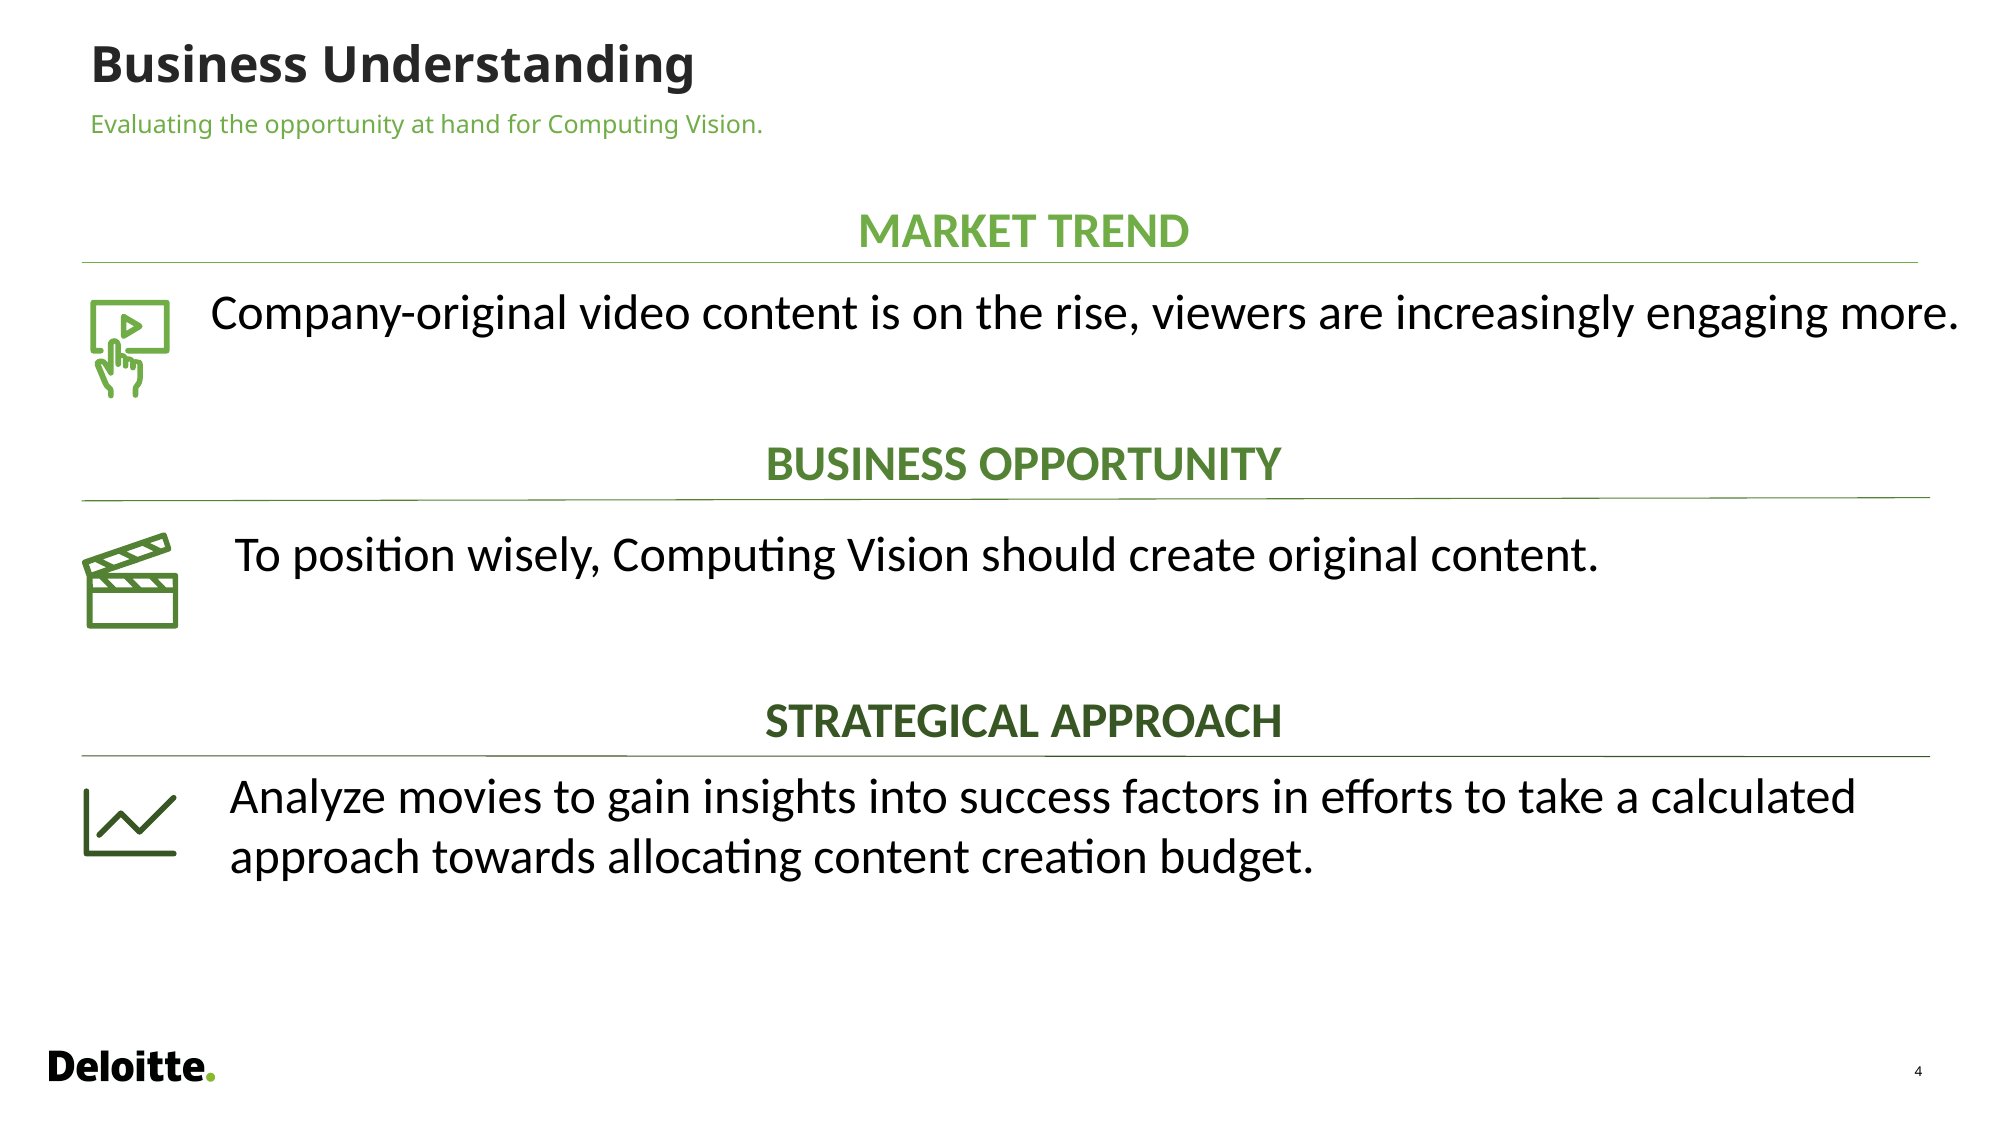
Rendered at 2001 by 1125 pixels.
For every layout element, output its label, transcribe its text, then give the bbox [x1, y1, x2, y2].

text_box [90, 299, 170, 399]
list Evaluating the opportunity at hand for Computing Vision. [90, 112, 1959, 187]
text_box STRATEGICAL APPROACH [750, 680, 1298, 755]
text_box Company-original video content is on the rise, viewers are increasingly engaging more. [196, 271, 1987, 347]
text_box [83, 788, 177, 857]
text_box MARKET TREND [843, 190, 1205, 262]
text_box To position wisely, Computing Vision should create original content. [219, 514, 1959, 590]
title Business Understanding [90, 39, 1959, 100]
picture [49, 1022, 215, 1110]
text_box Analyze movies to gain insights into success factors in efforts to take a calculated approach towards allocating content creation budget. [214, 756, 1959, 892]
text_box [81, 497, 1931, 501]
text_box [82, 532, 179, 629]
text_box BUSINESS OPPORTUNITY [751, 423, 1298, 497]
